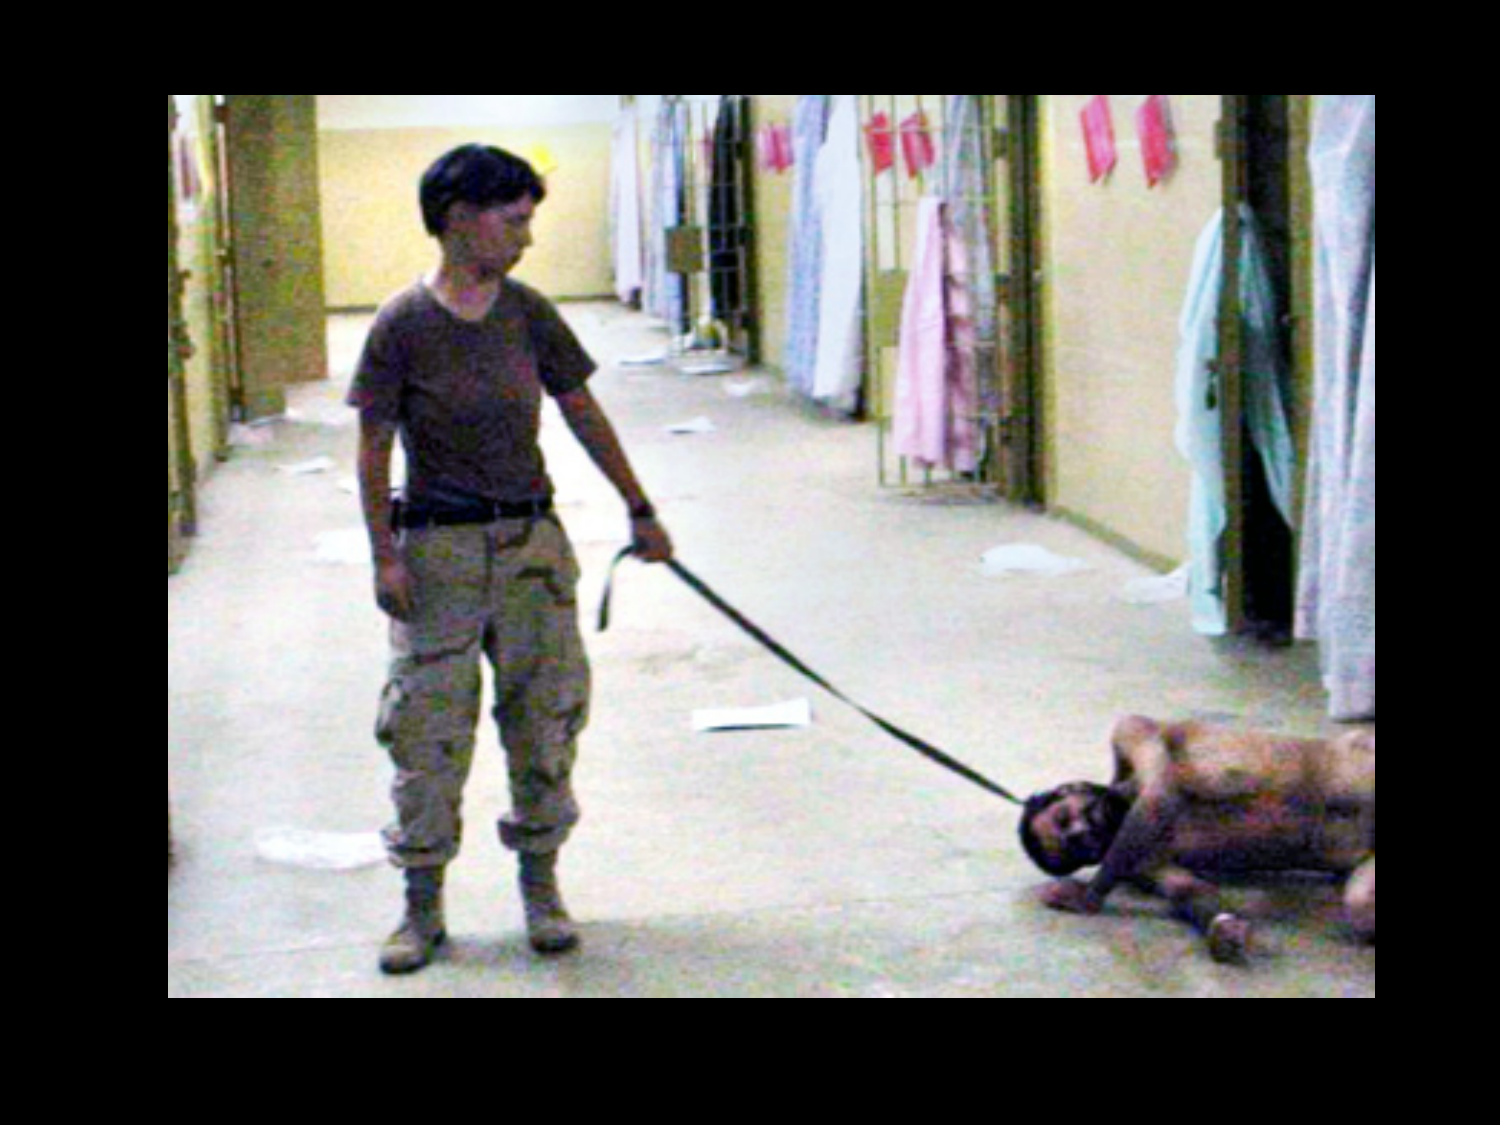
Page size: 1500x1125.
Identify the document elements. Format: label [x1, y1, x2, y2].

picture [168, 94, 1376, 998]
